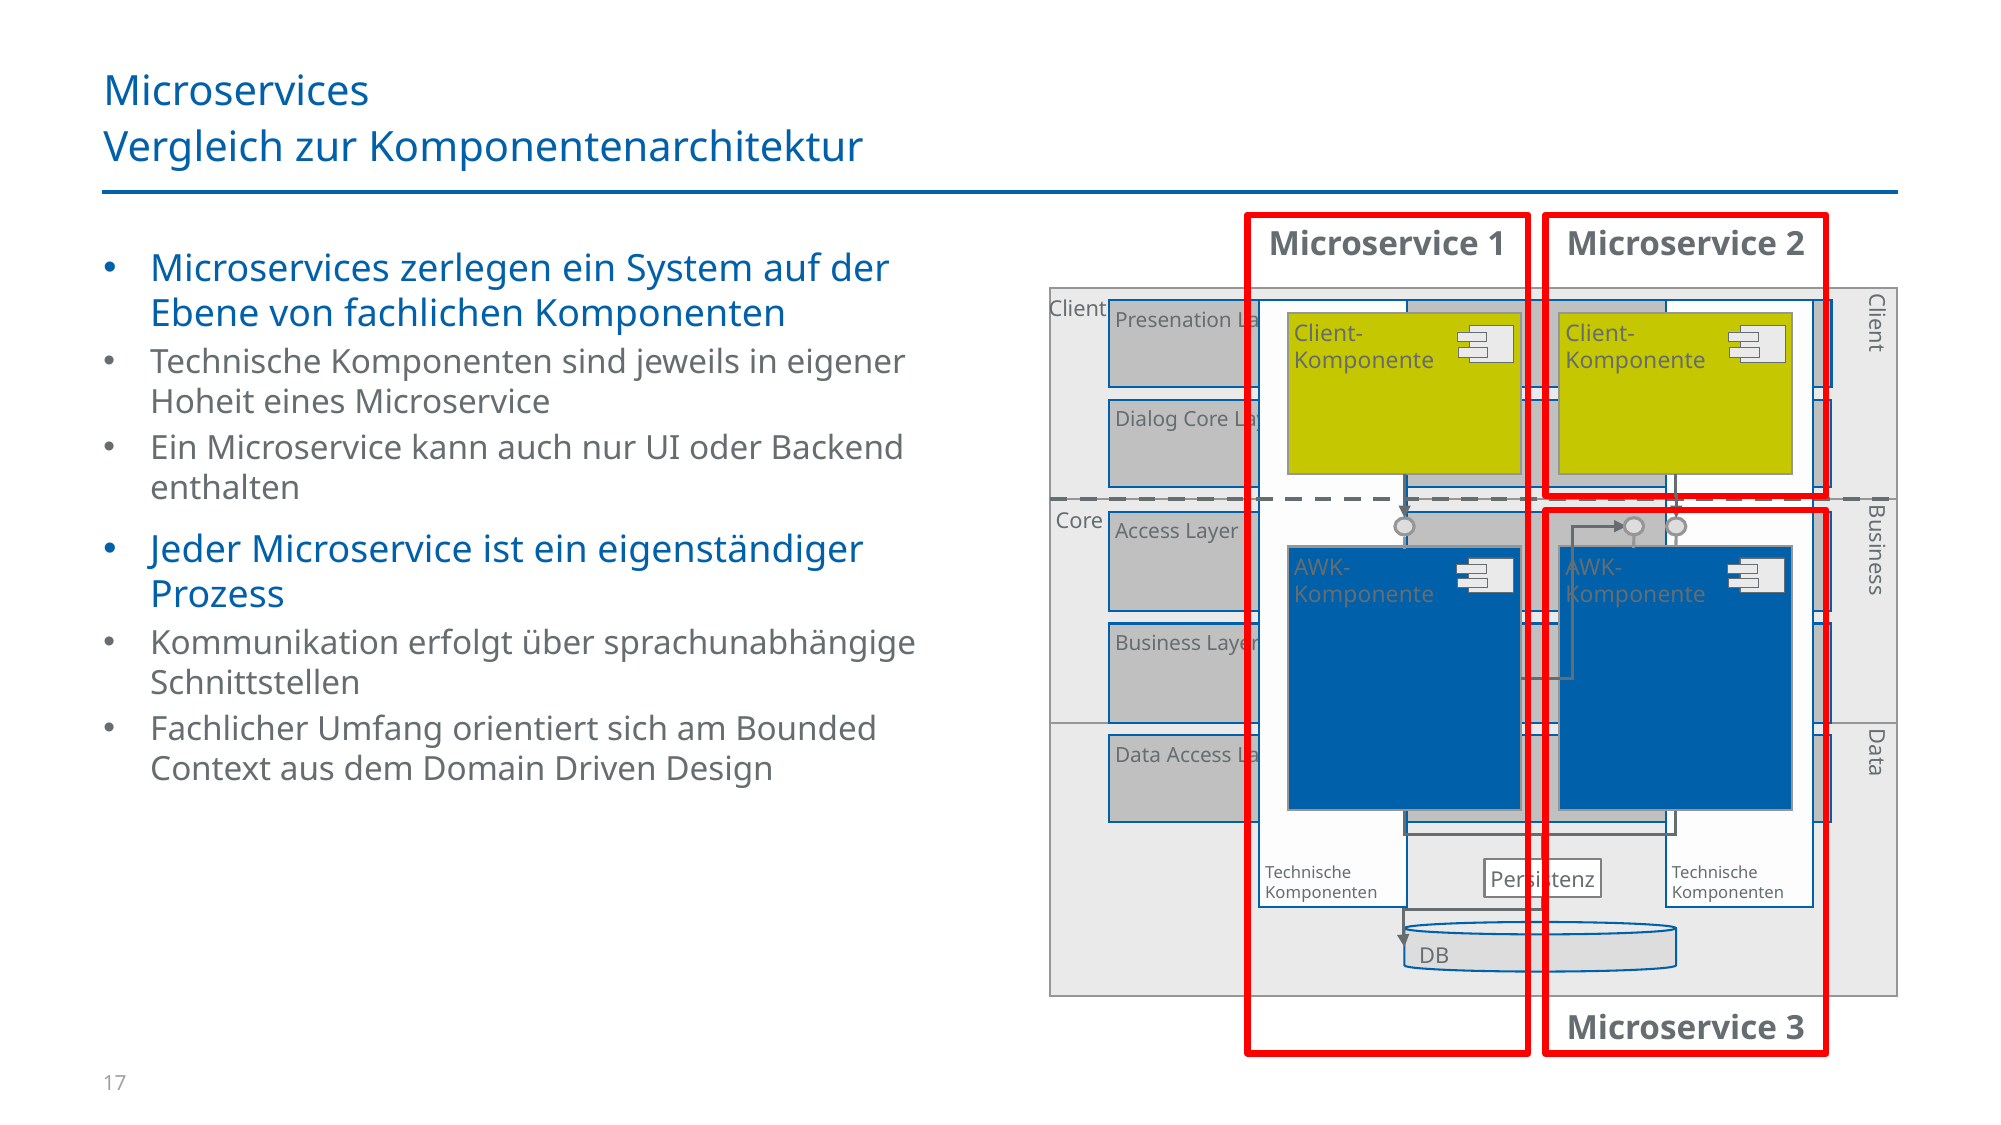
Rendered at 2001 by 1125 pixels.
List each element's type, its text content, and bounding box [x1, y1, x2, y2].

list Vergleich zur Komponentenarchitektur [103, 116, 1898, 173]
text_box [1042, 214, 1898, 1054]
list Microservices zerlegen ein System auf der Ebene von fachlichen Komponenten Technische Komponenten sind jeweils in eigener Hoheit eines Microservice Ein Microservice kann auch nur UI oder Backend enthalten Jeder Microservice ist ein eigenständiger Prozess Kommunikation erfolgt über sprachunabhängige Schnittstellen Fachlicher Umfang orientiert sich am Bounded Context aus dem Domain Driven Design [103, 243, 984, 905]
slide_number 17 [102, 1065, 182, 1089]
title Microservices [103, 60, 1898, 116]
